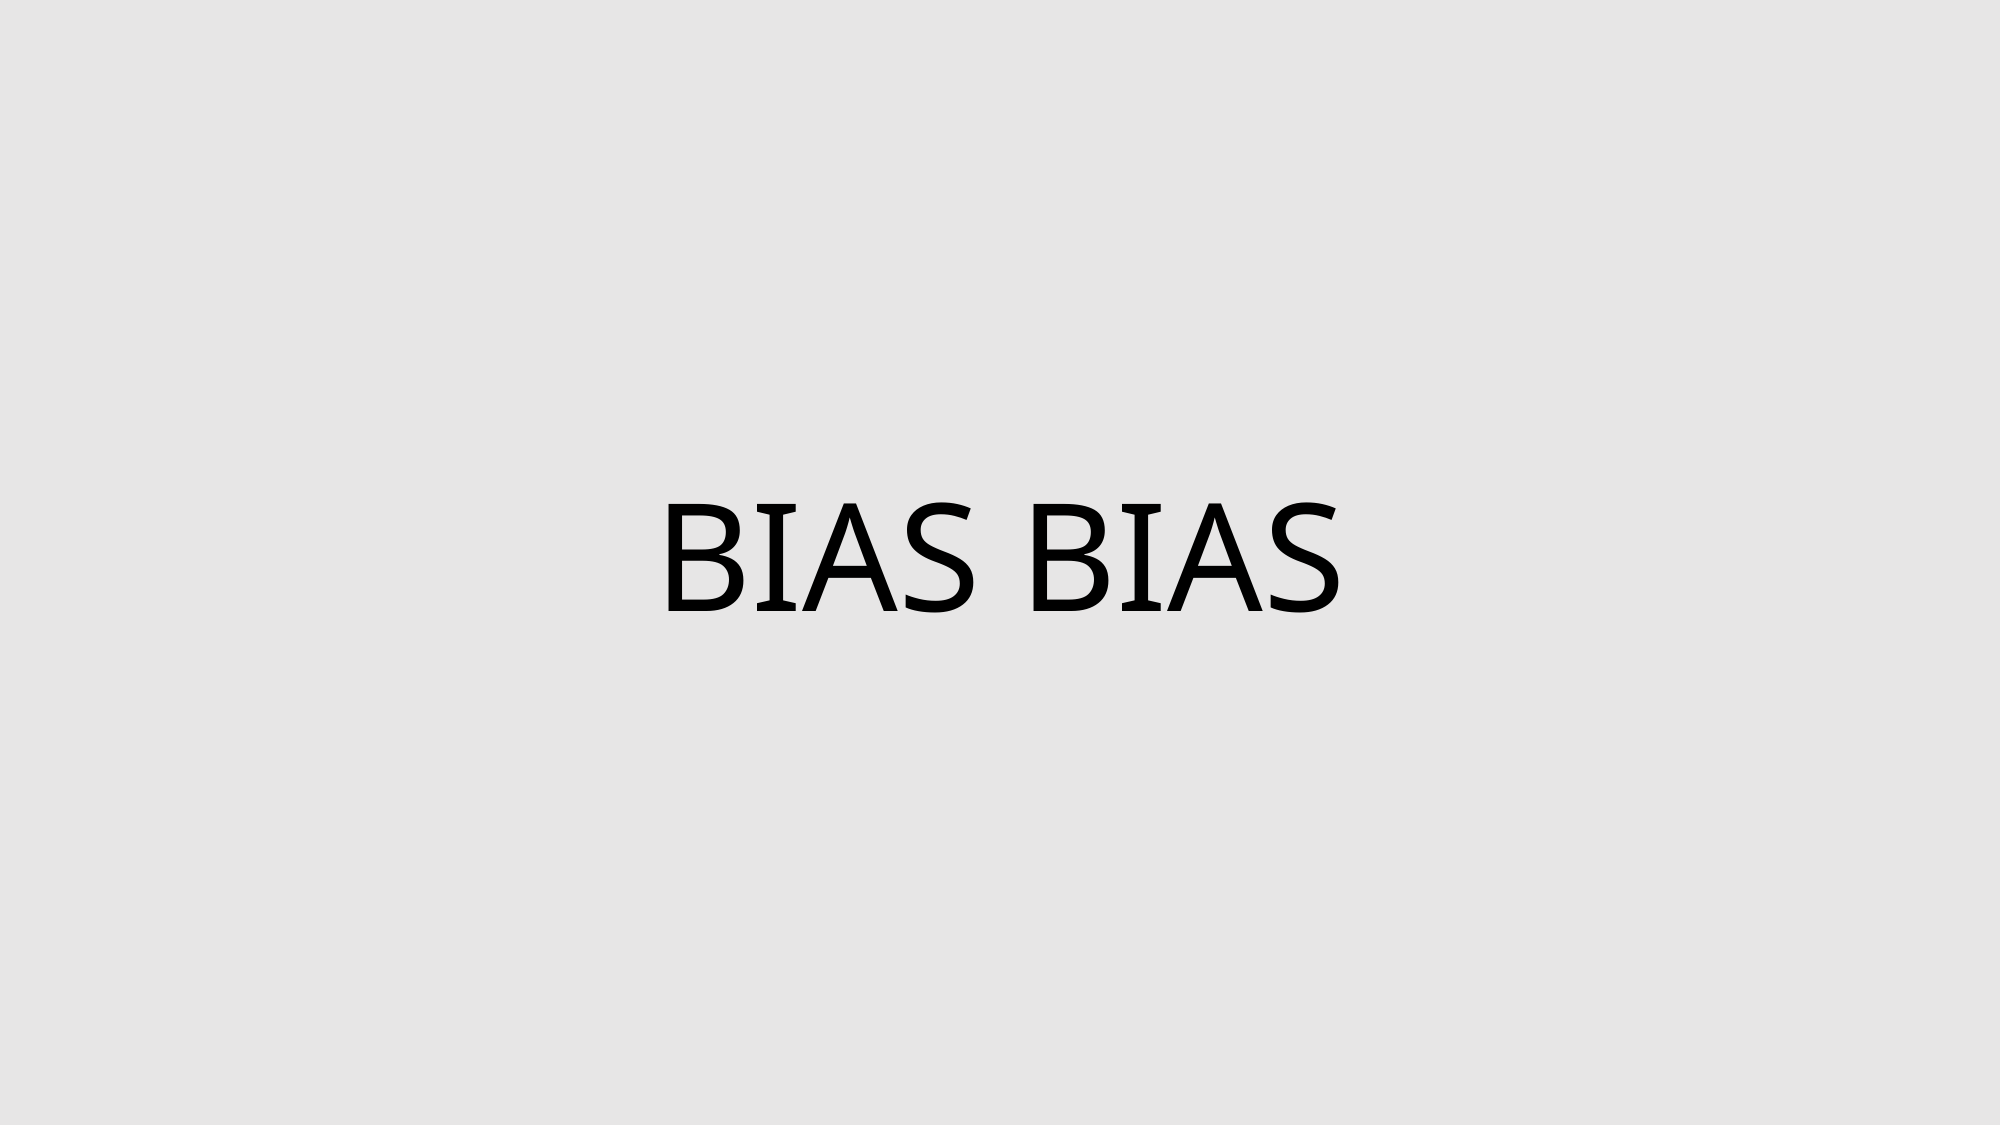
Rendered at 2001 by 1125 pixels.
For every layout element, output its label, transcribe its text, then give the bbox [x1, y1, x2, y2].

title Bias Bias [137, 453, 1863, 672]
